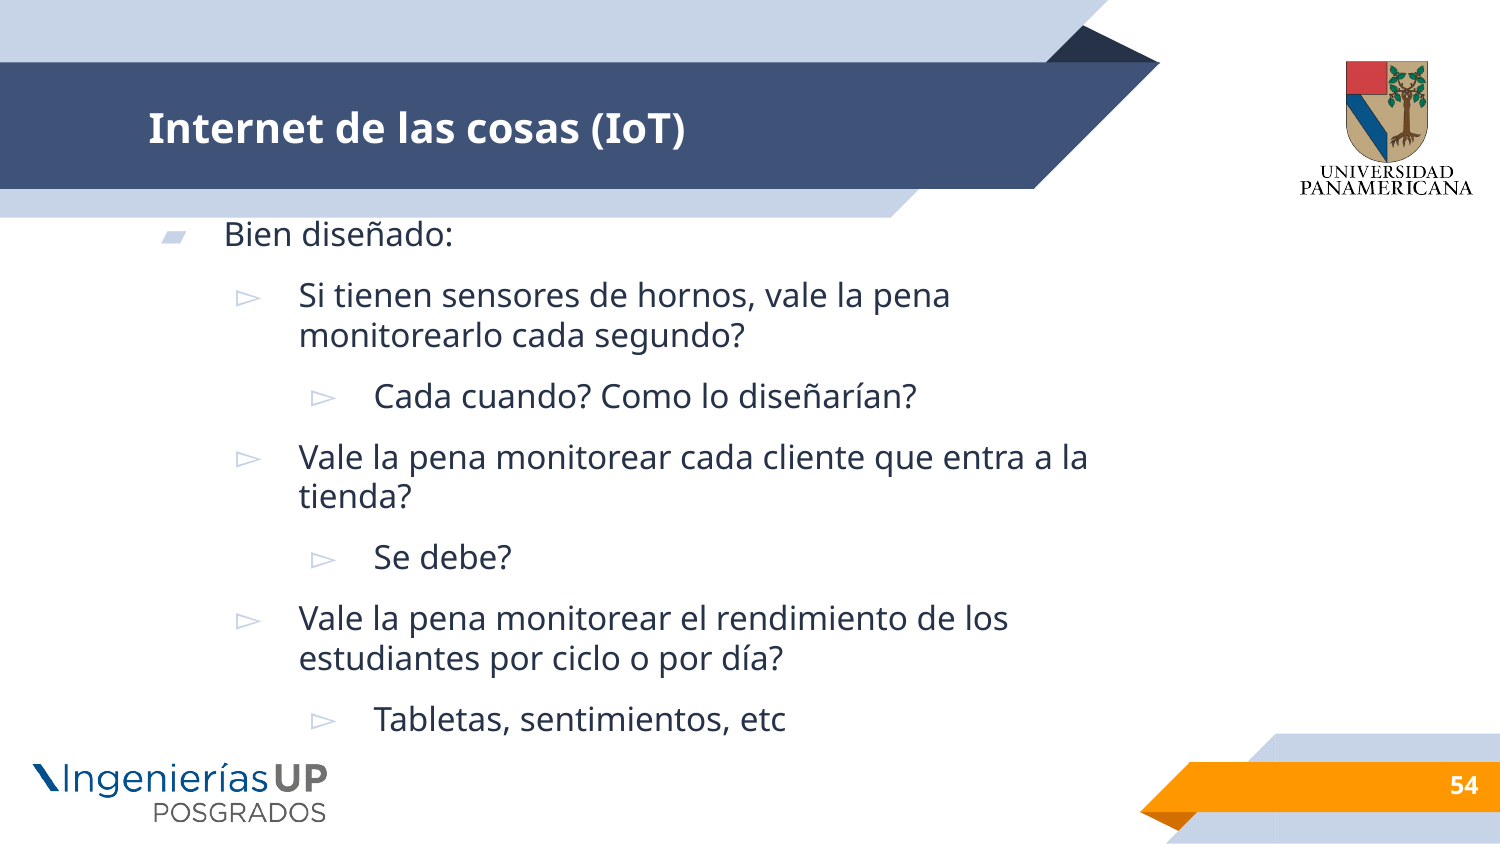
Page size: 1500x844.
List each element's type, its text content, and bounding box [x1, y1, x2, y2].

list Bien diseñado: Si tienen sensores de hornos, vale la pena monitorearlo cada segundo? Cada cuando? Como lo diseñarían? Vale la pena monitorear cada cliente que entra a la tienda? Se debe? Vale la pena monitorear el rendimiento de los estudiantes por ciclo o por día? Tabletas, sentimientos, etc [133, 217, 1140, 734]
picture [15, 737, 344, 844]
picture [1286, 44, 1490, 210]
slide_number 54 [1249, 760, 1494, 813]
title Internet de las cosas (IoT) [133, 64, 1035, 190]
